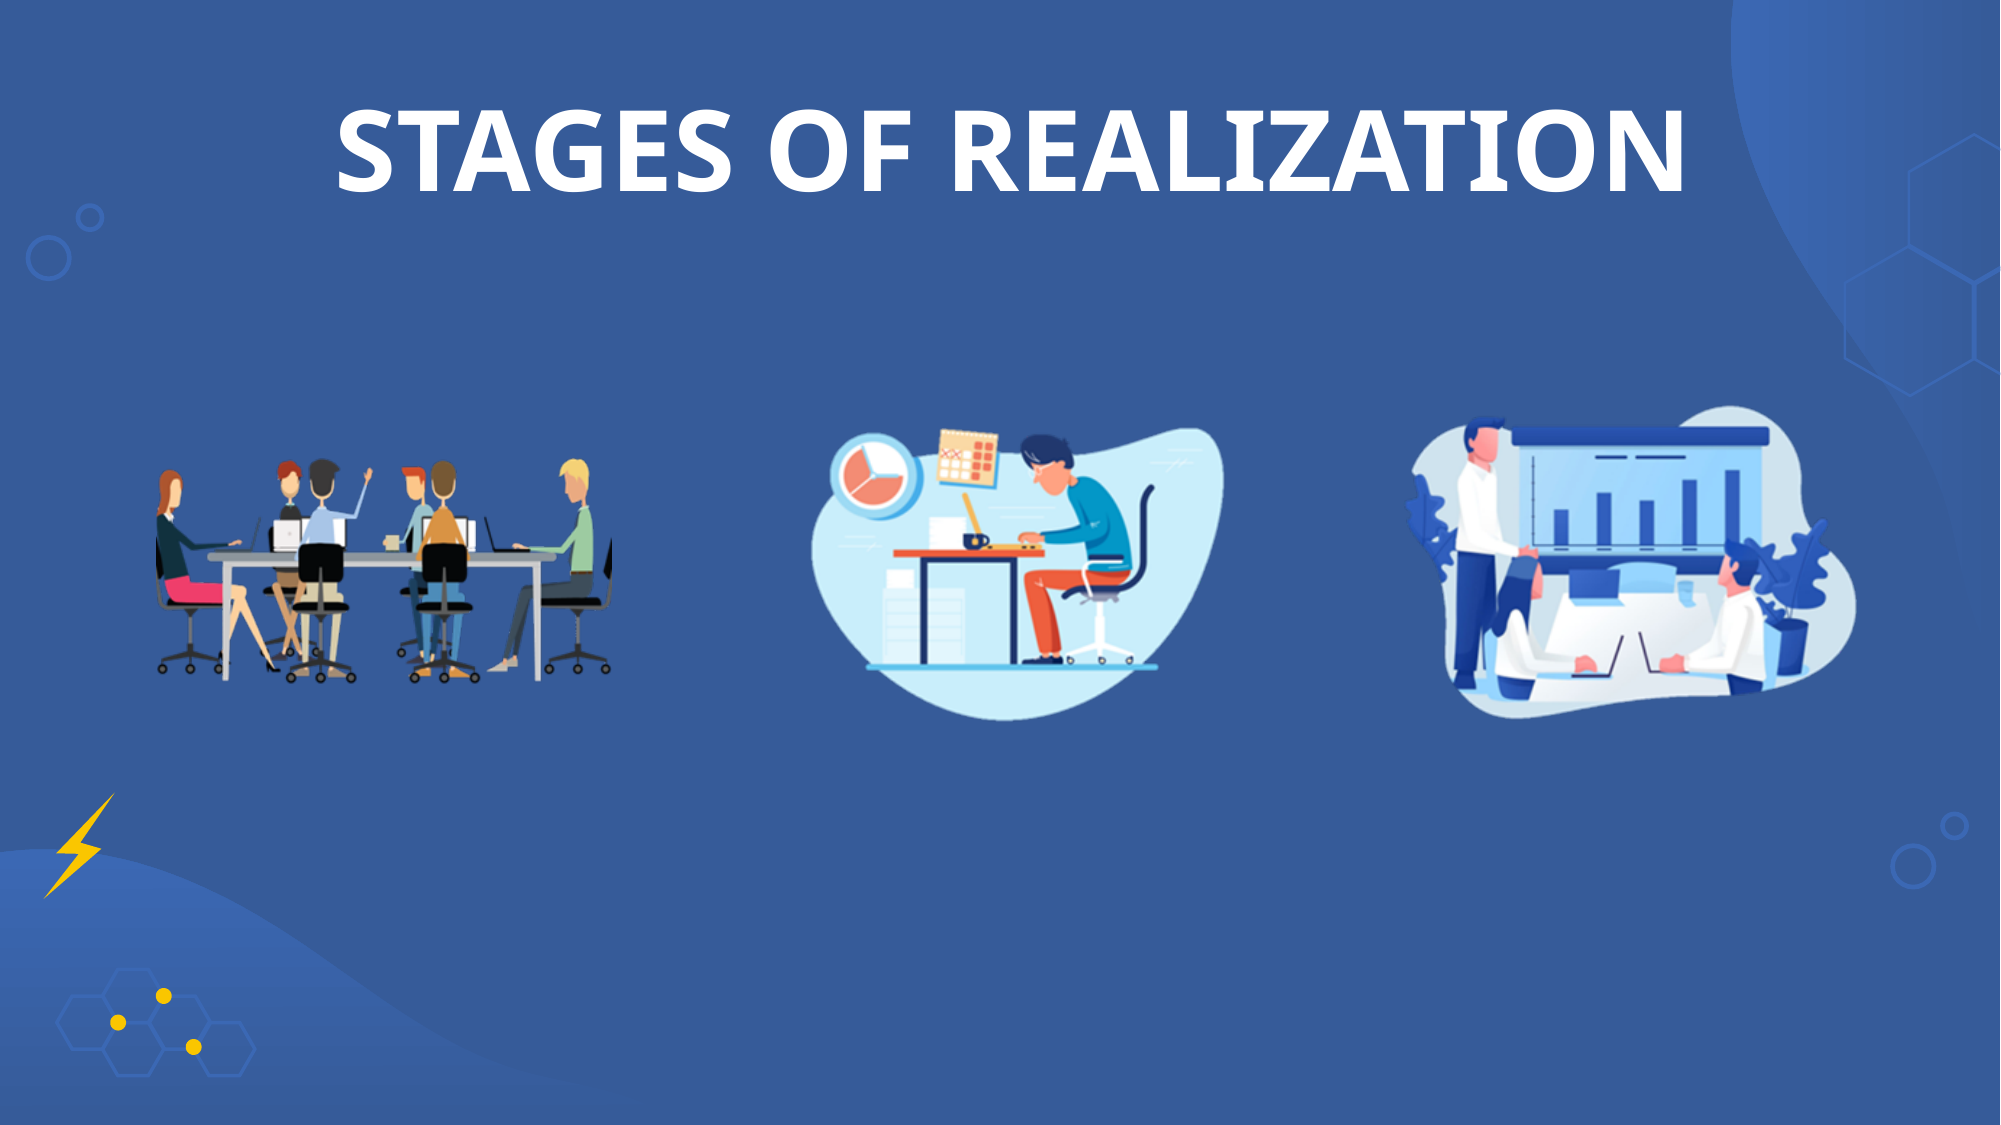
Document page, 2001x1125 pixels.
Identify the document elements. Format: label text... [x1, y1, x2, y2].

title STAGES OF REALIZATION [171, 96, 1857, 197]
picture [1382, 396, 1881, 729]
picture [764, 379, 1264, 746]
picture [156, 420, 612, 705]
